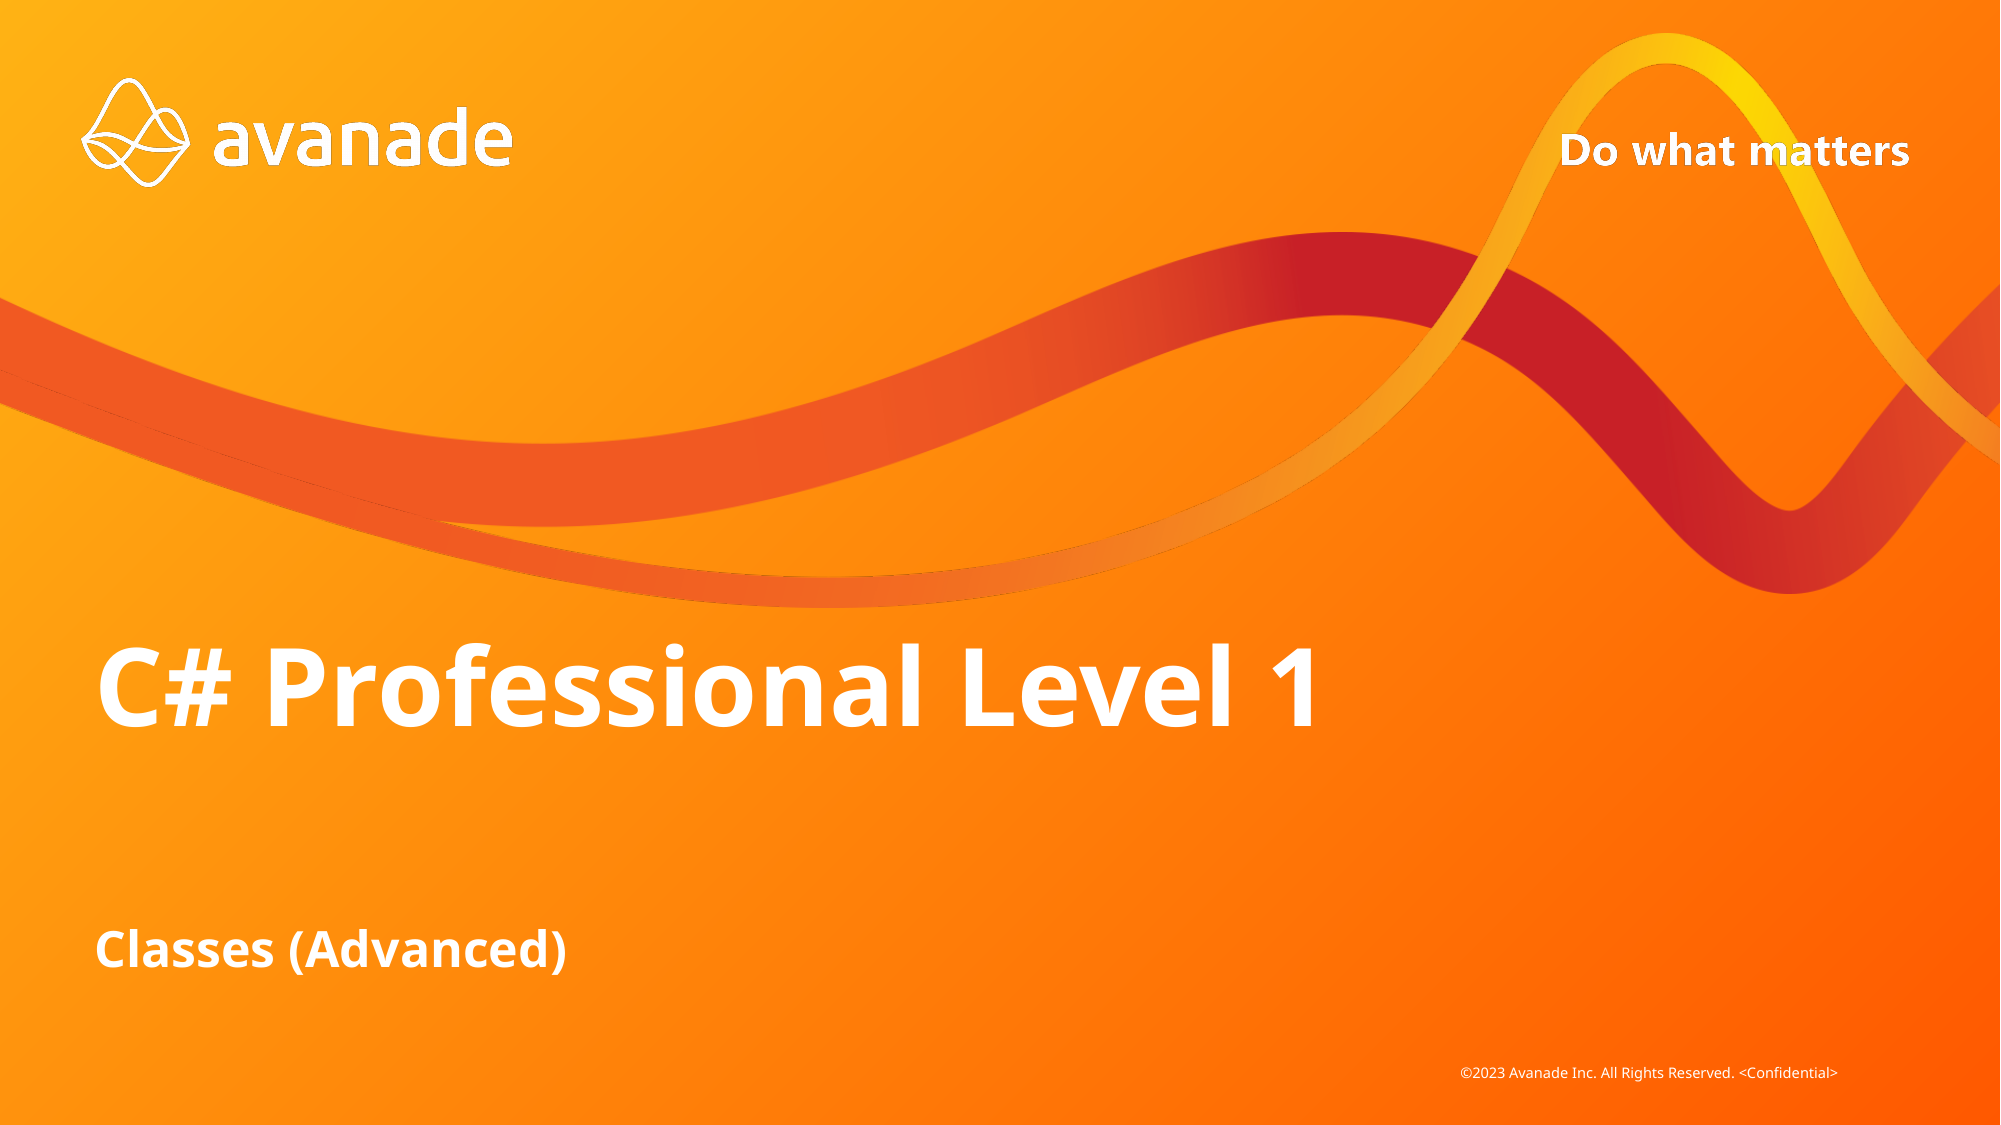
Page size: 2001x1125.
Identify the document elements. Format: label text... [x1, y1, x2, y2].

list Classes (Advanced) [79, 898, 1195, 989]
picture [0, 33, 2000, 608]
title C# Professional Level 1 [79, 634, 1542, 886]
